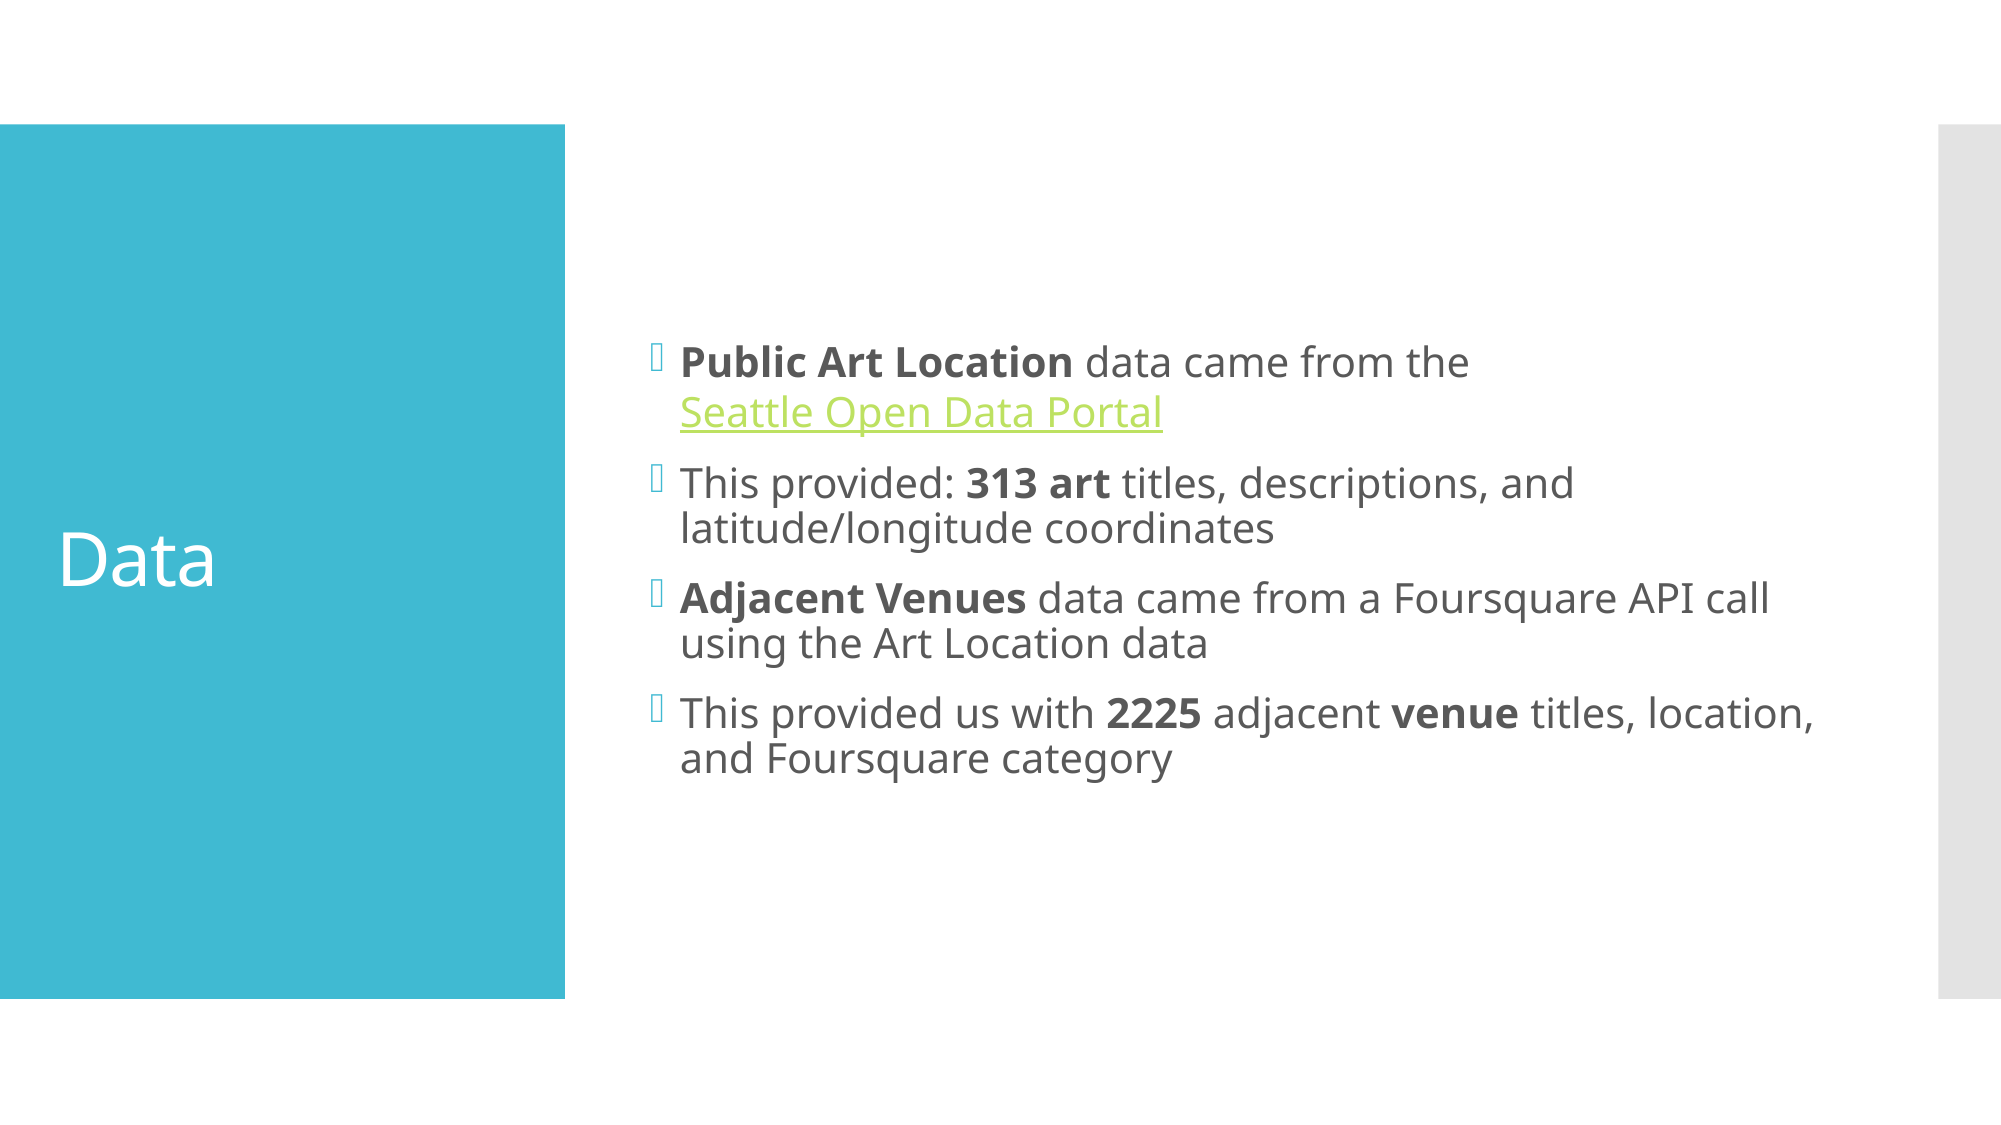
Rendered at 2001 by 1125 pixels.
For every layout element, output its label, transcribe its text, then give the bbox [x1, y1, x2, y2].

title Data [41, 184, 525, 940]
list Public Art Location data came from the Seattle Open Data Portal This provided: 313 art titles, descriptions, and latitude/longitude coordinates Adjacent Venues data came from a Foursquare API call using the Art Location data This provided us with 2225 adjacent venue titles, location, and Foursquare category [634, 141, 1835, 982]
